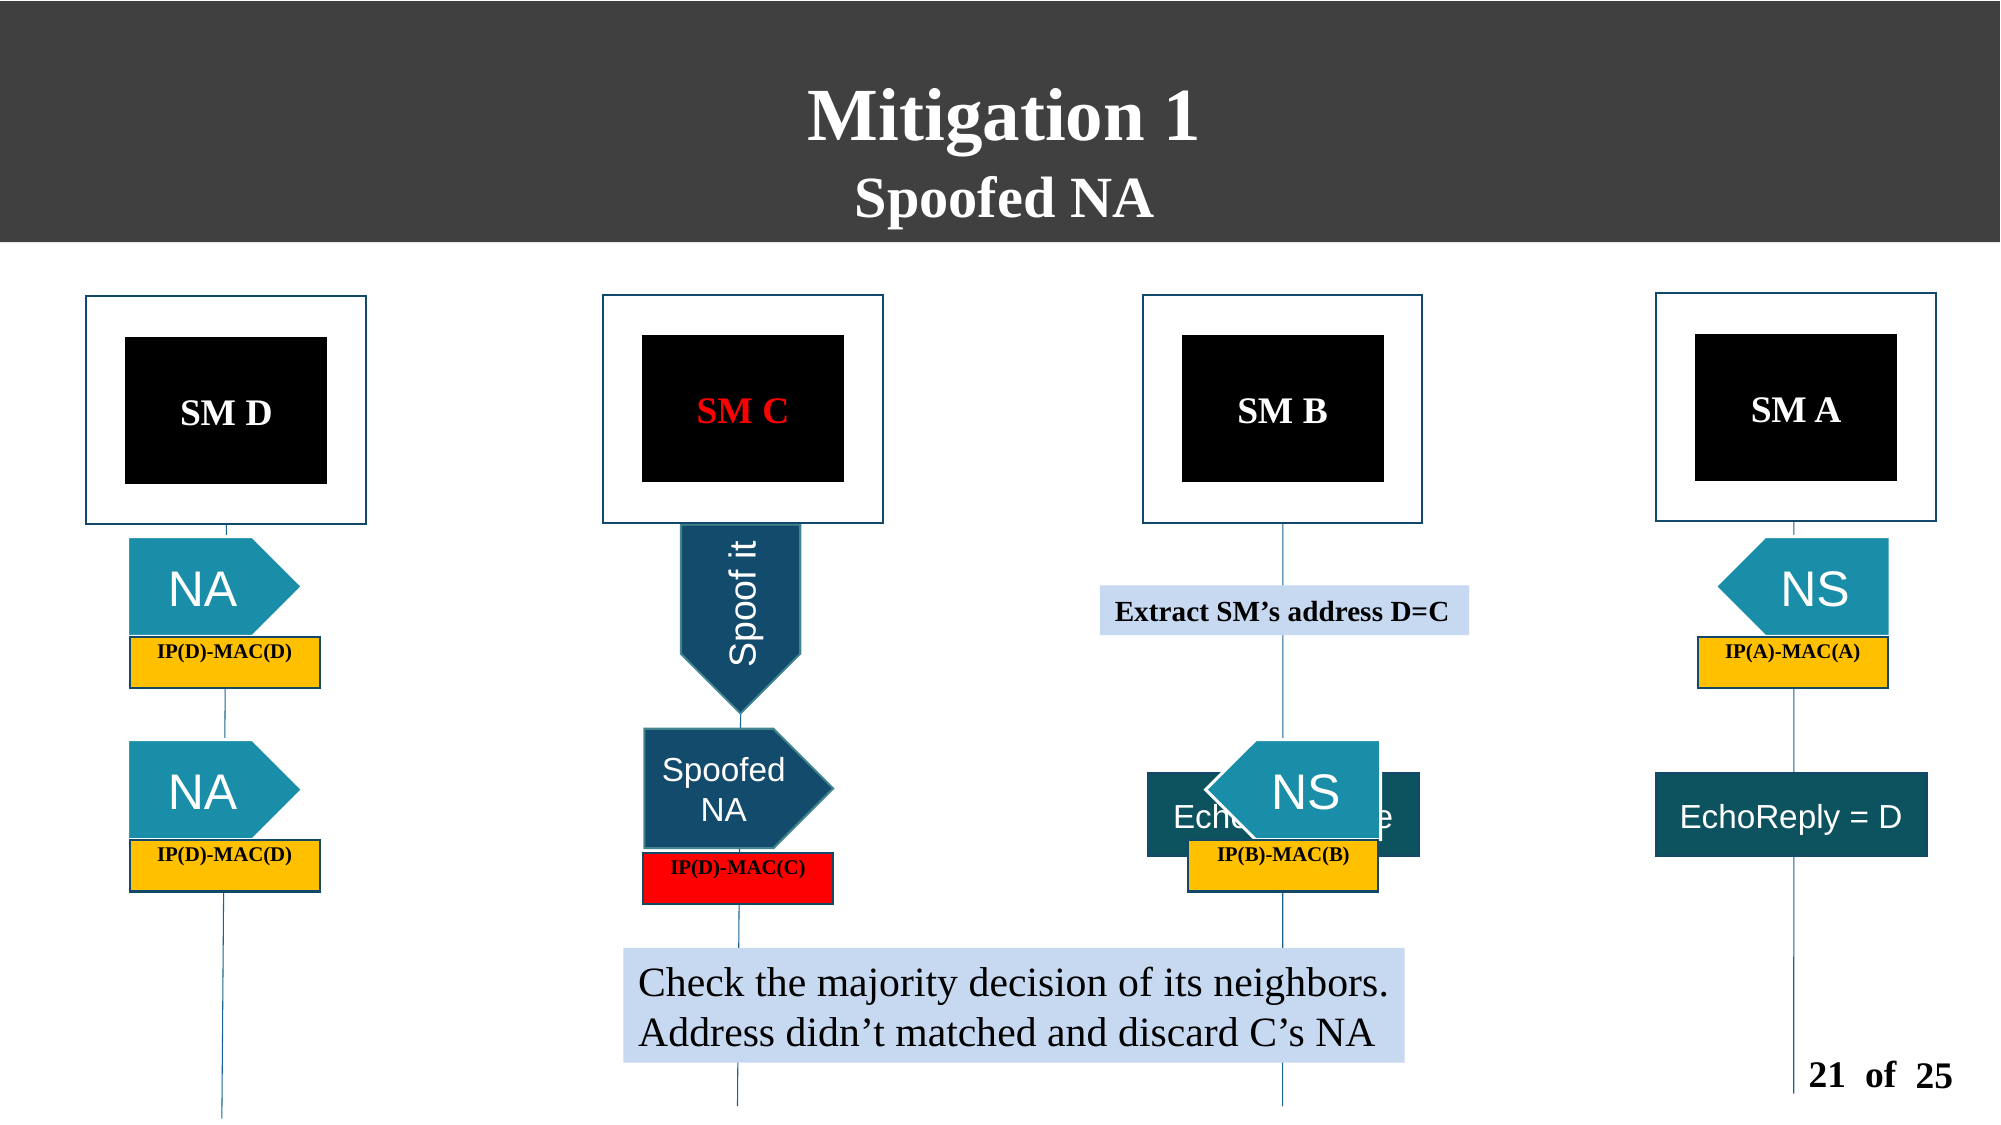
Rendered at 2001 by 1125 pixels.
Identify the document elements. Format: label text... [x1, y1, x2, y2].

text_box [0, 0, 2000, 243]
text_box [1188, 739, 1381, 892]
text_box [643, 728, 834, 905]
text_box Mitigation 1 [55, 56, 1954, 139]
text_box Spoof it [679, 524, 802, 709]
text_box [603, 294, 883, 523]
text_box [127, 536, 320, 689]
text_box EchoReply = D [1655, 772, 1928, 857]
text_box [346, 709, 1135, 716]
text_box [127, 739, 320, 892]
text_box Spoofed NA [55, 139, 1954, 259]
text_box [1656, 293, 1936, 522]
text_box Echo Message [1381, 772, 1420, 857]
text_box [86, 296, 367, 525]
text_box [1793, 1042, 1990, 1114]
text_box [0, 715, 626, 722]
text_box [1142, 294, 1423, 523]
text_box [1697, 536, 1891, 689]
text_box Check the majority decision of its neighbors. Address didn’t matched and discard C’s NA [623, 947, 1405, 1063]
text_box Echo Message [1147, 772, 1188, 857]
text_box Extract SM’s address D=C [1099, 585, 1470, 636]
